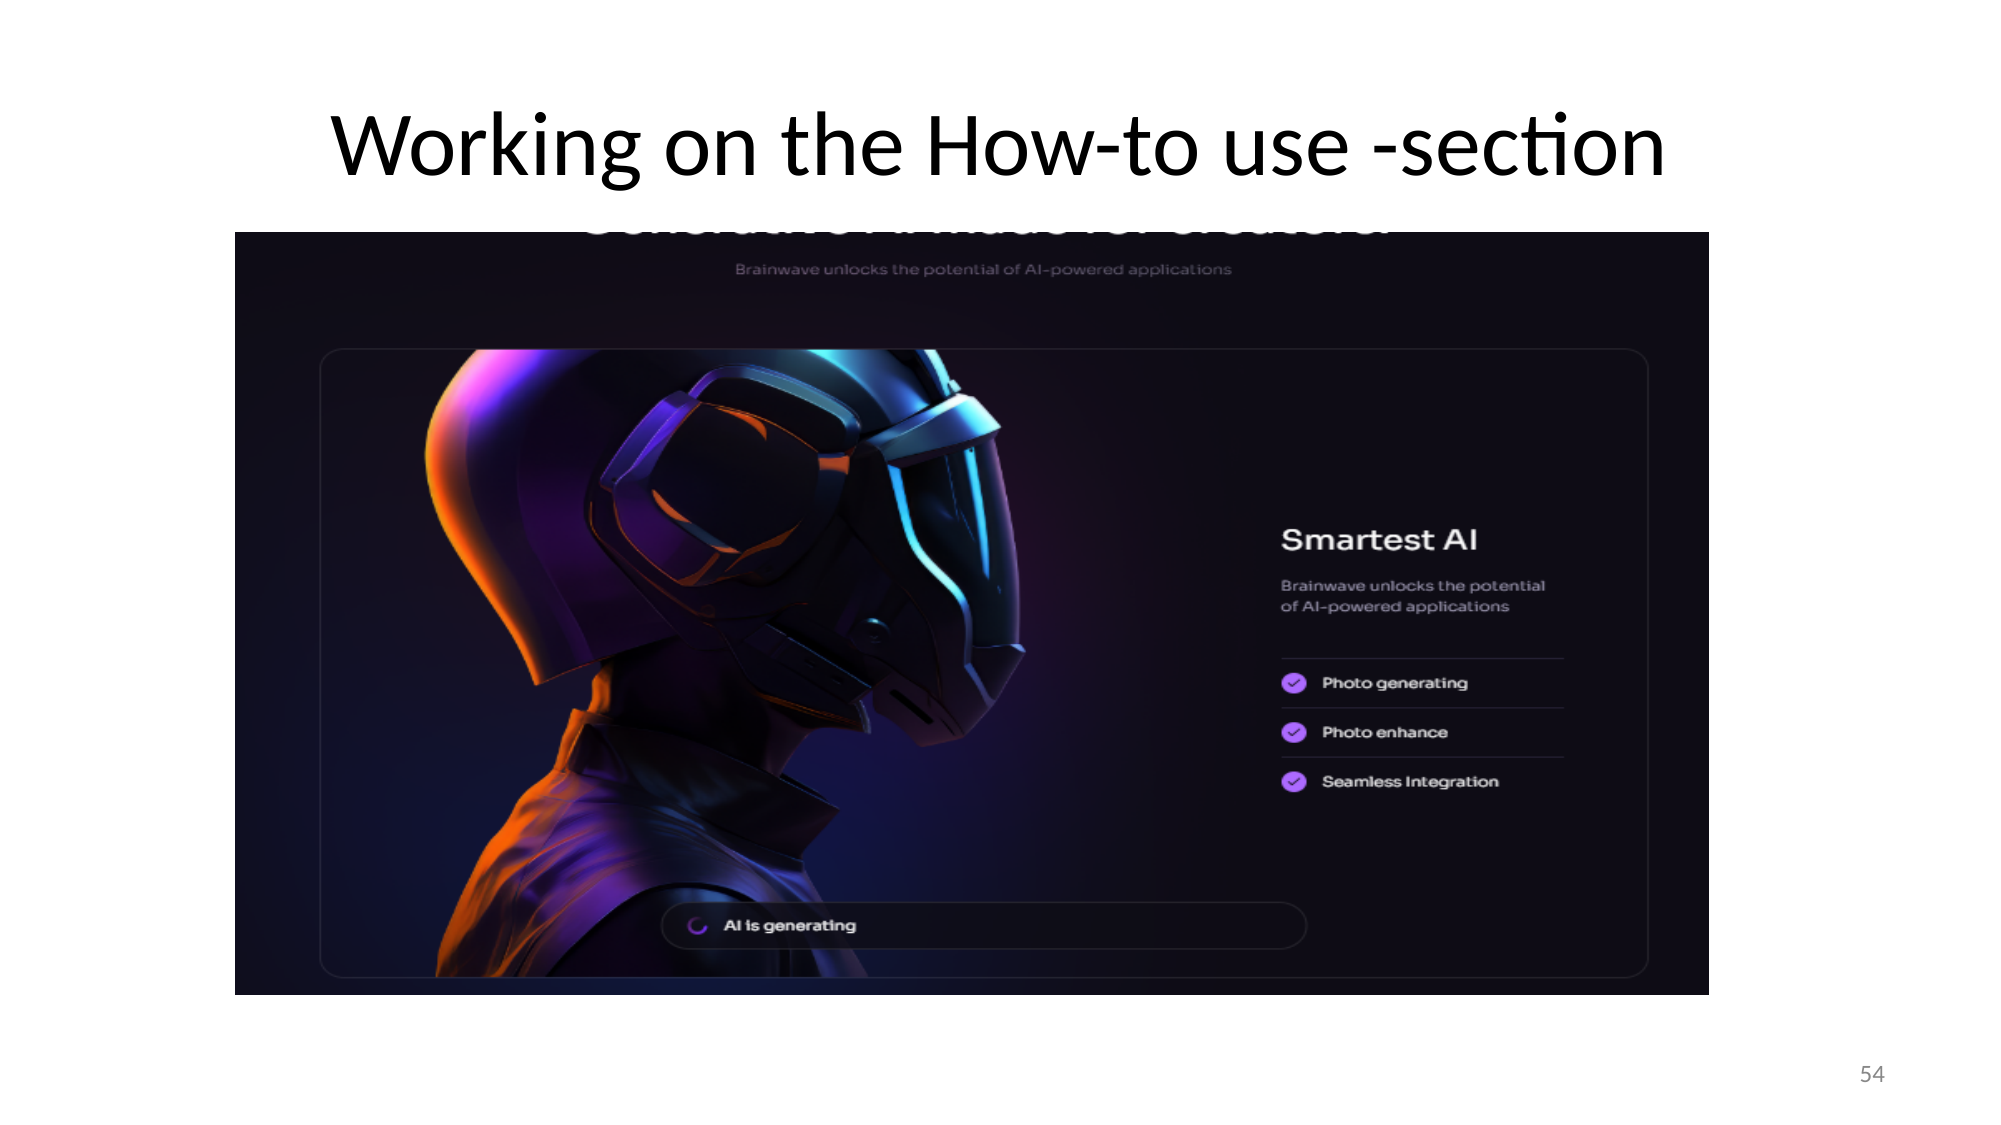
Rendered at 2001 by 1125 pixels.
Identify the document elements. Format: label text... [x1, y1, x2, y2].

title Working on the How-to use -section [99, 45, 1900, 233]
slide_number ‹#› [1433, 1042, 1900, 1103]
picture [235, 232, 1709, 995]
